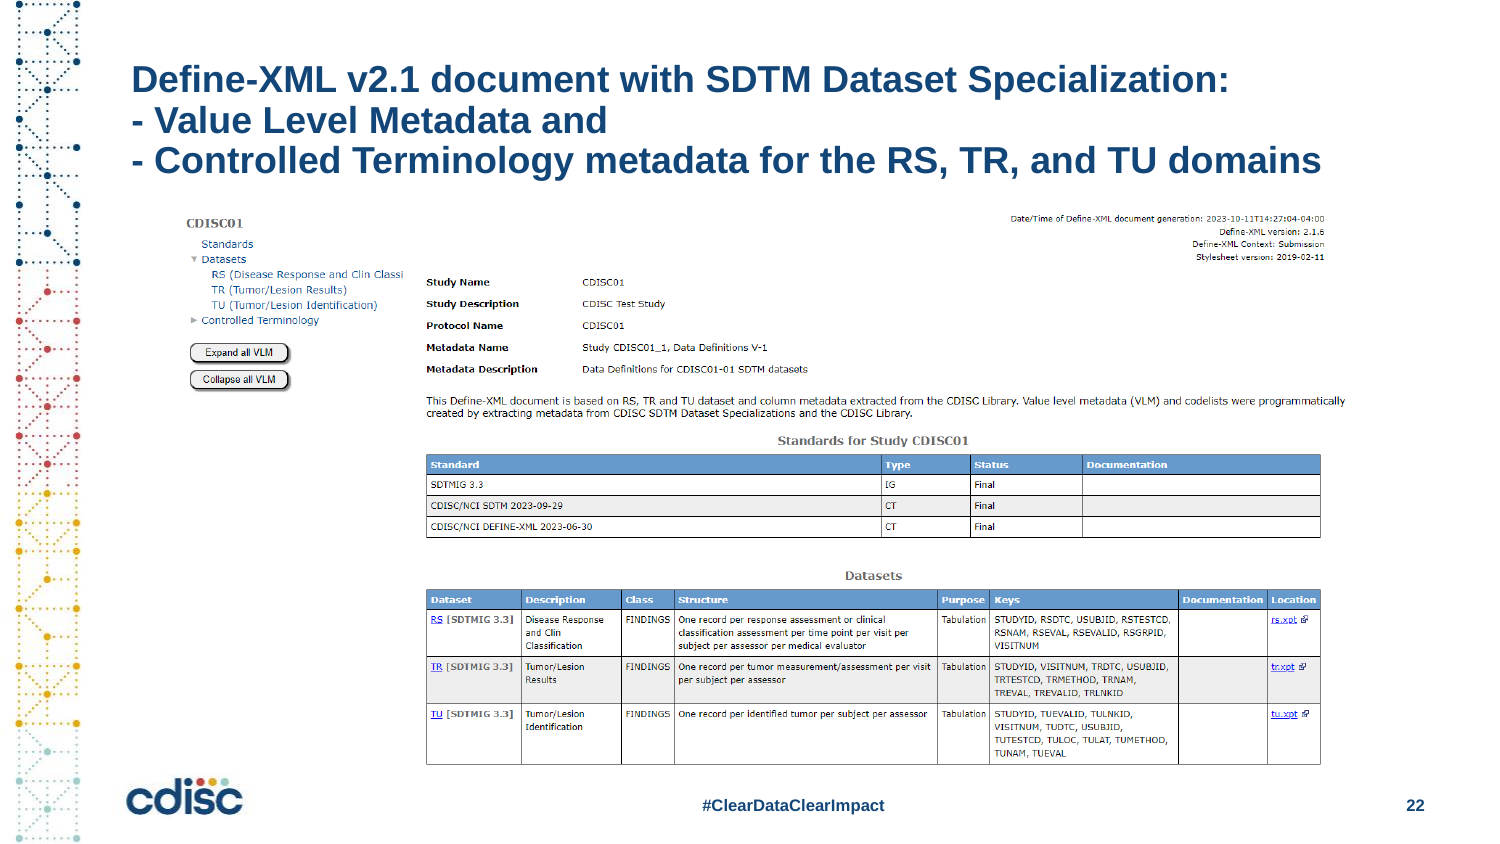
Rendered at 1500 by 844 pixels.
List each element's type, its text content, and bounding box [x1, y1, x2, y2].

slide_number 22 [1374, 782, 1425, 827]
title Define-XML v2.1 document with SDTM Dataset Specialization: - Value Level Metadata and - Controlled Terminology metadata for the RS, TR, and TU domains [131, 39, 1426, 203]
footer #ClearDataClearImpact [410, 782, 1178, 827]
picture [0, 0, 1500, 844]
